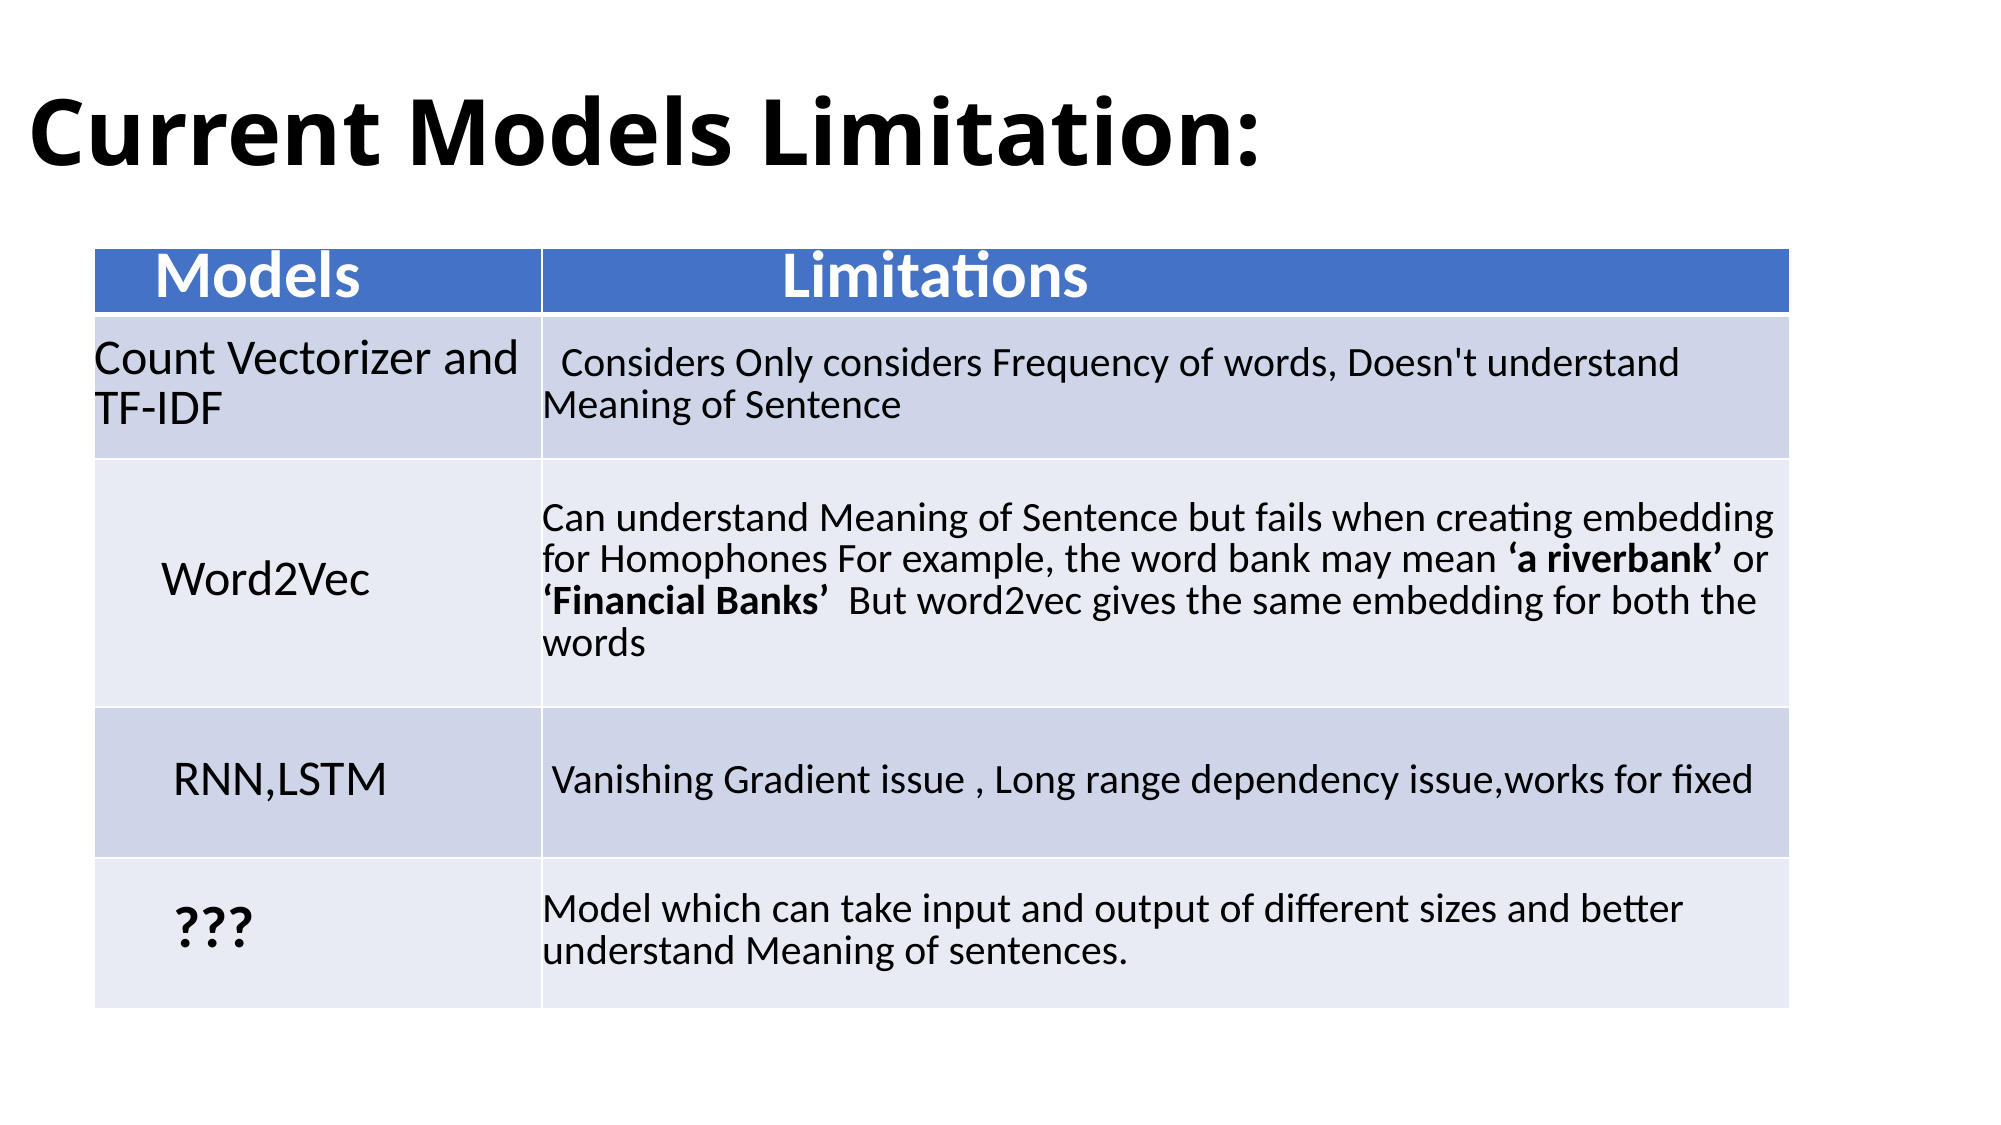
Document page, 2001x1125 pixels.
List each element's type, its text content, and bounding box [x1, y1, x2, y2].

table_header Limitations [543, 249, 1789, 312]
table_cell Vanishing Gradient issue , Long range dependency issue,works for fixed [543, 708, 1789, 857]
table_cell Can understand Meaning of Sentence but fails when creating embedding for Homophones For example, the word bank may mean ‘a riverbank’ or ‘Financial Banks’ But word2vec gives the same embedding for both the words [543, 460, 1789, 706]
table_cell Word2Vec [95, 460, 541, 706]
table_cell Count Vectorizer and TF-IDF [95, 317, 541, 458]
table_cell Model which can take input and output of different sizes and better understand Meaning of sentences. [543, 859, 1789, 1008]
table_cell RNN,LSTM [95, 708, 541, 857]
title Current Models Limitation: [12, 26, 1738, 245]
table_cell ??? [95, 859, 541, 1008]
table_header Models [95, 249, 541, 312]
table_cell Considers Only considers Frequency of words, Doesn't understand Meaning of Sentence [543, 317, 1789, 458]
